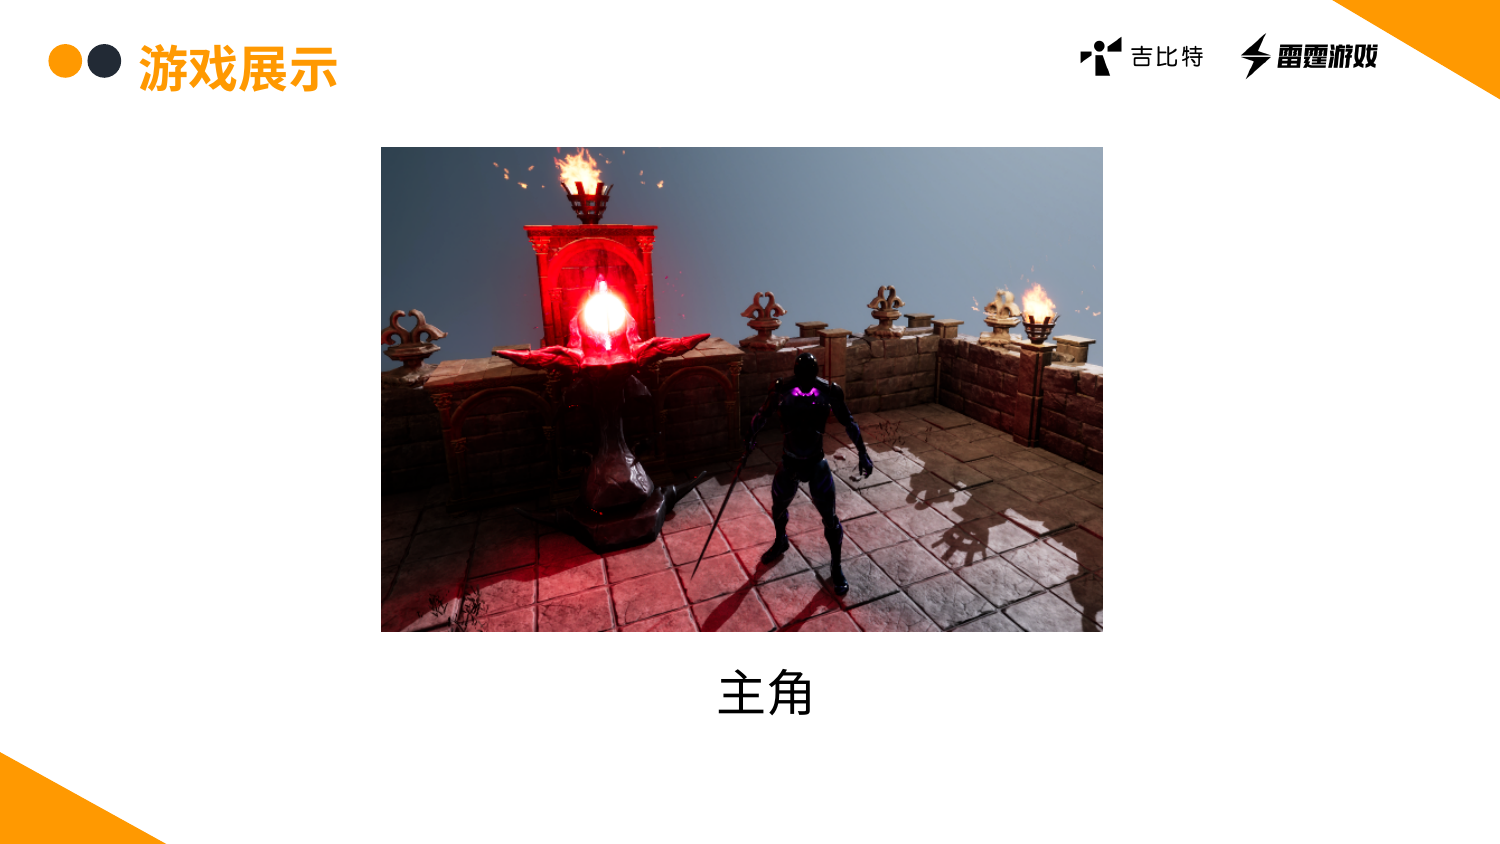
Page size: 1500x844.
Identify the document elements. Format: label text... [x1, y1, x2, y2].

picture [1065, 28, 1393, 84]
picture [381, 146, 1103, 633]
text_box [39, 7, 439, 97]
text_box 主角 [716, 661, 851, 751]
